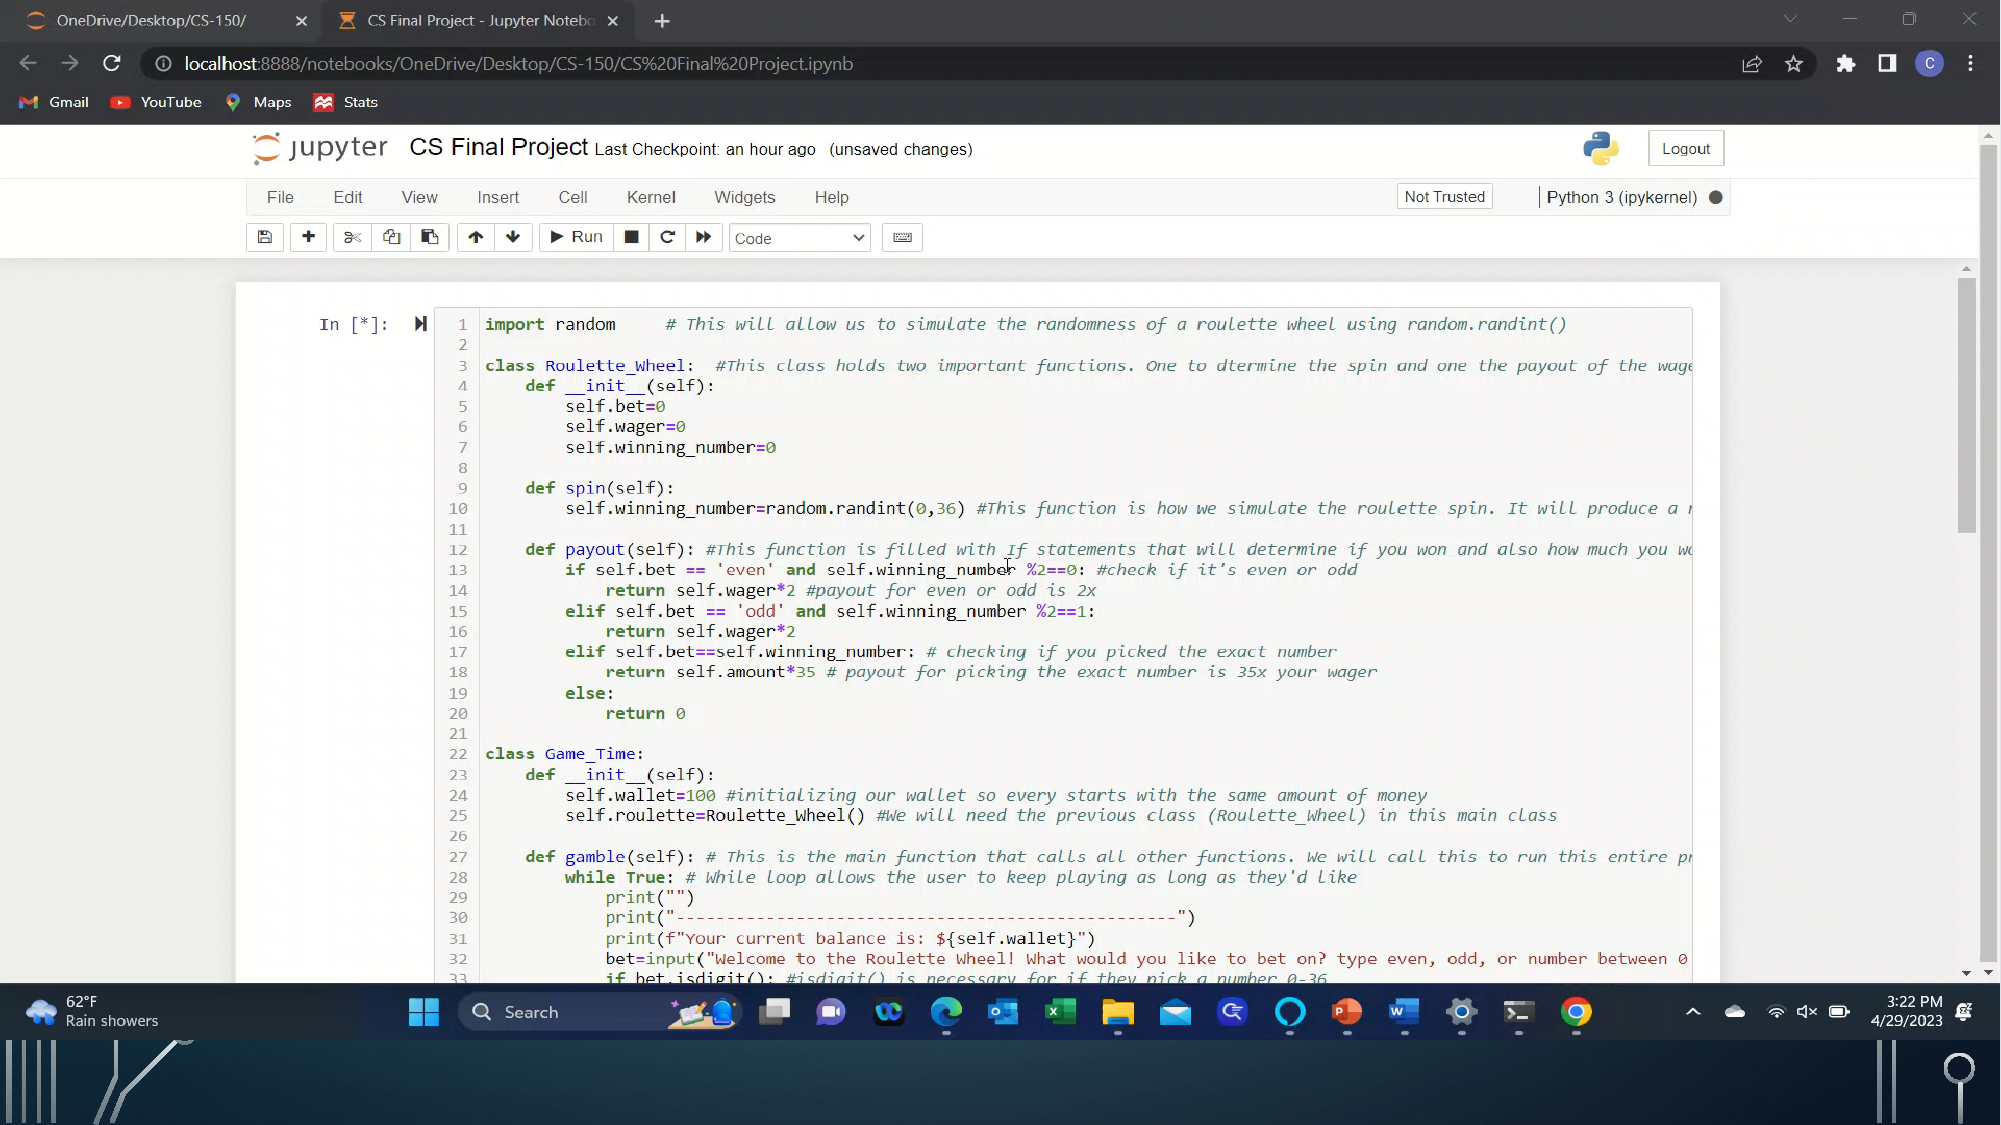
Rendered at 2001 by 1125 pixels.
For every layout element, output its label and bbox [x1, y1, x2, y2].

list [0, 0, 2000, 1041]
